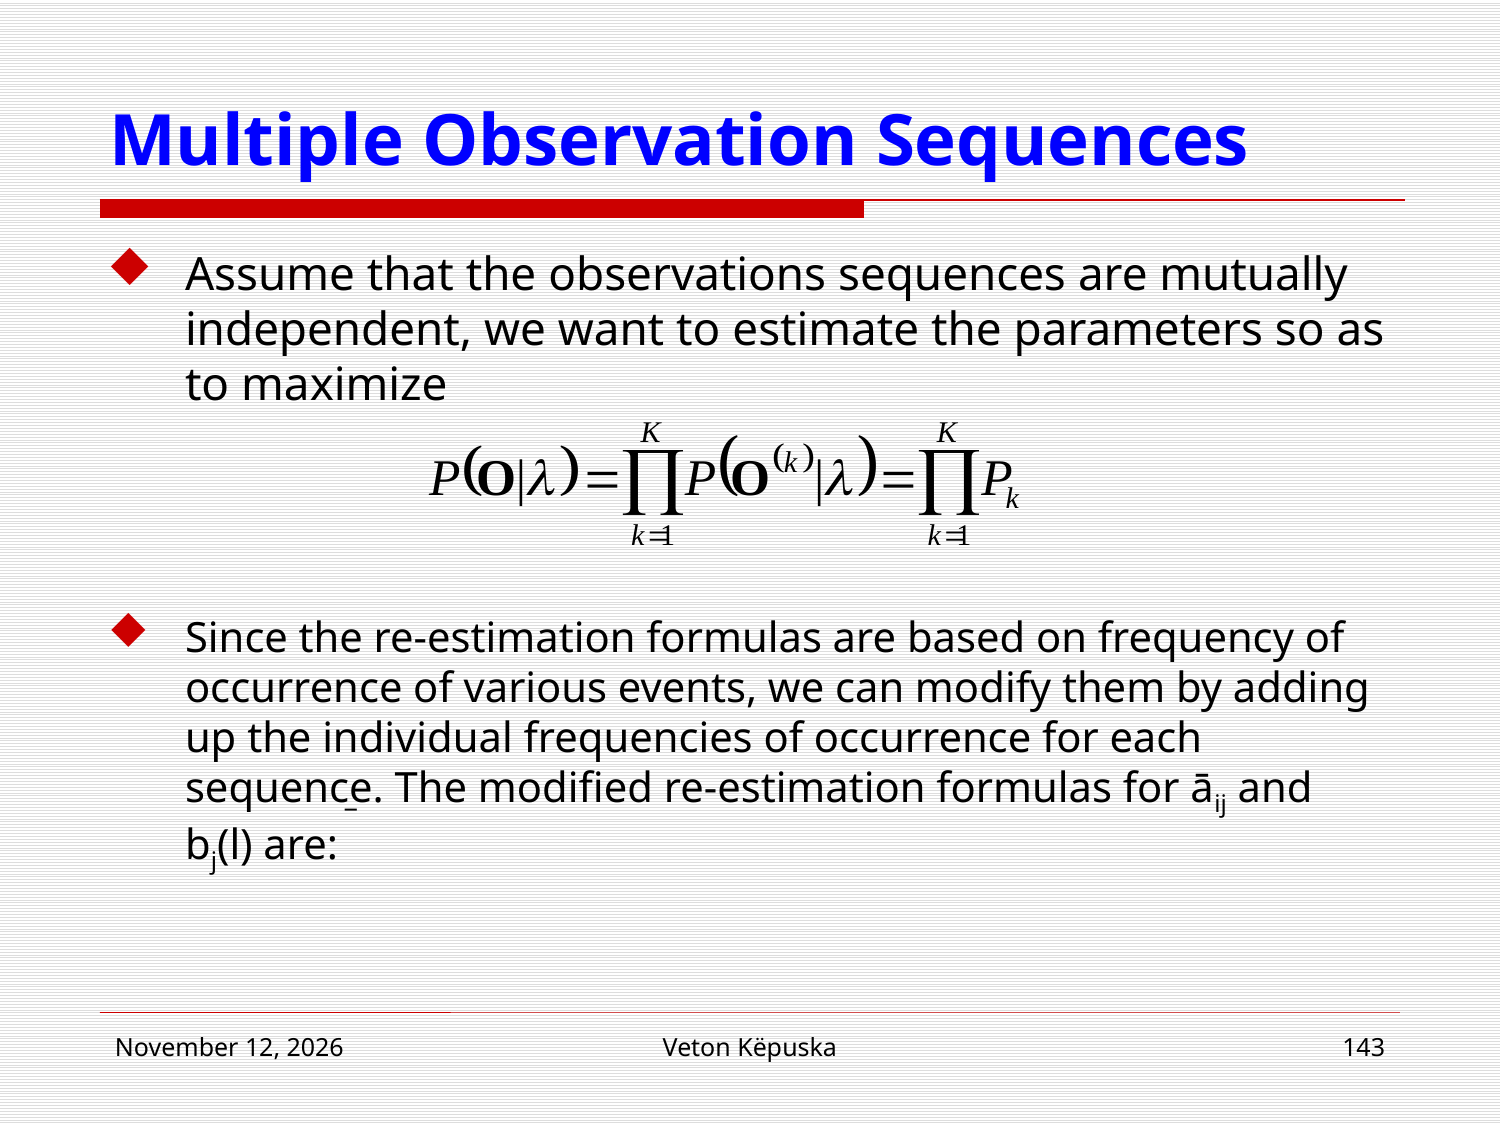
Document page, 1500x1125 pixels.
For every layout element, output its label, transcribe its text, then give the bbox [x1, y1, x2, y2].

title Multiple Observation Sequences [93, 49, 1407, 188]
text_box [419, 409, 1038, 556]
footer Veton Këpuska [512, 1024, 988, 1103]
text_box _ [315, 770, 372, 820]
slide_number 143 [1074, 1024, 1401, 1103]
list Assume that the observations sequences are mutually independent, we want to estimate the parameters so as to maximize Since the re-estimation formulas are based on frequency of occurrence of various events, we can modify them by adding up the individual frequencies of occurrence for each sequence. The modified re-estimation formulas for āij and bj(l) are: [92, 237, 1406, 988]
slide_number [99, 1024, 426, 1103]
